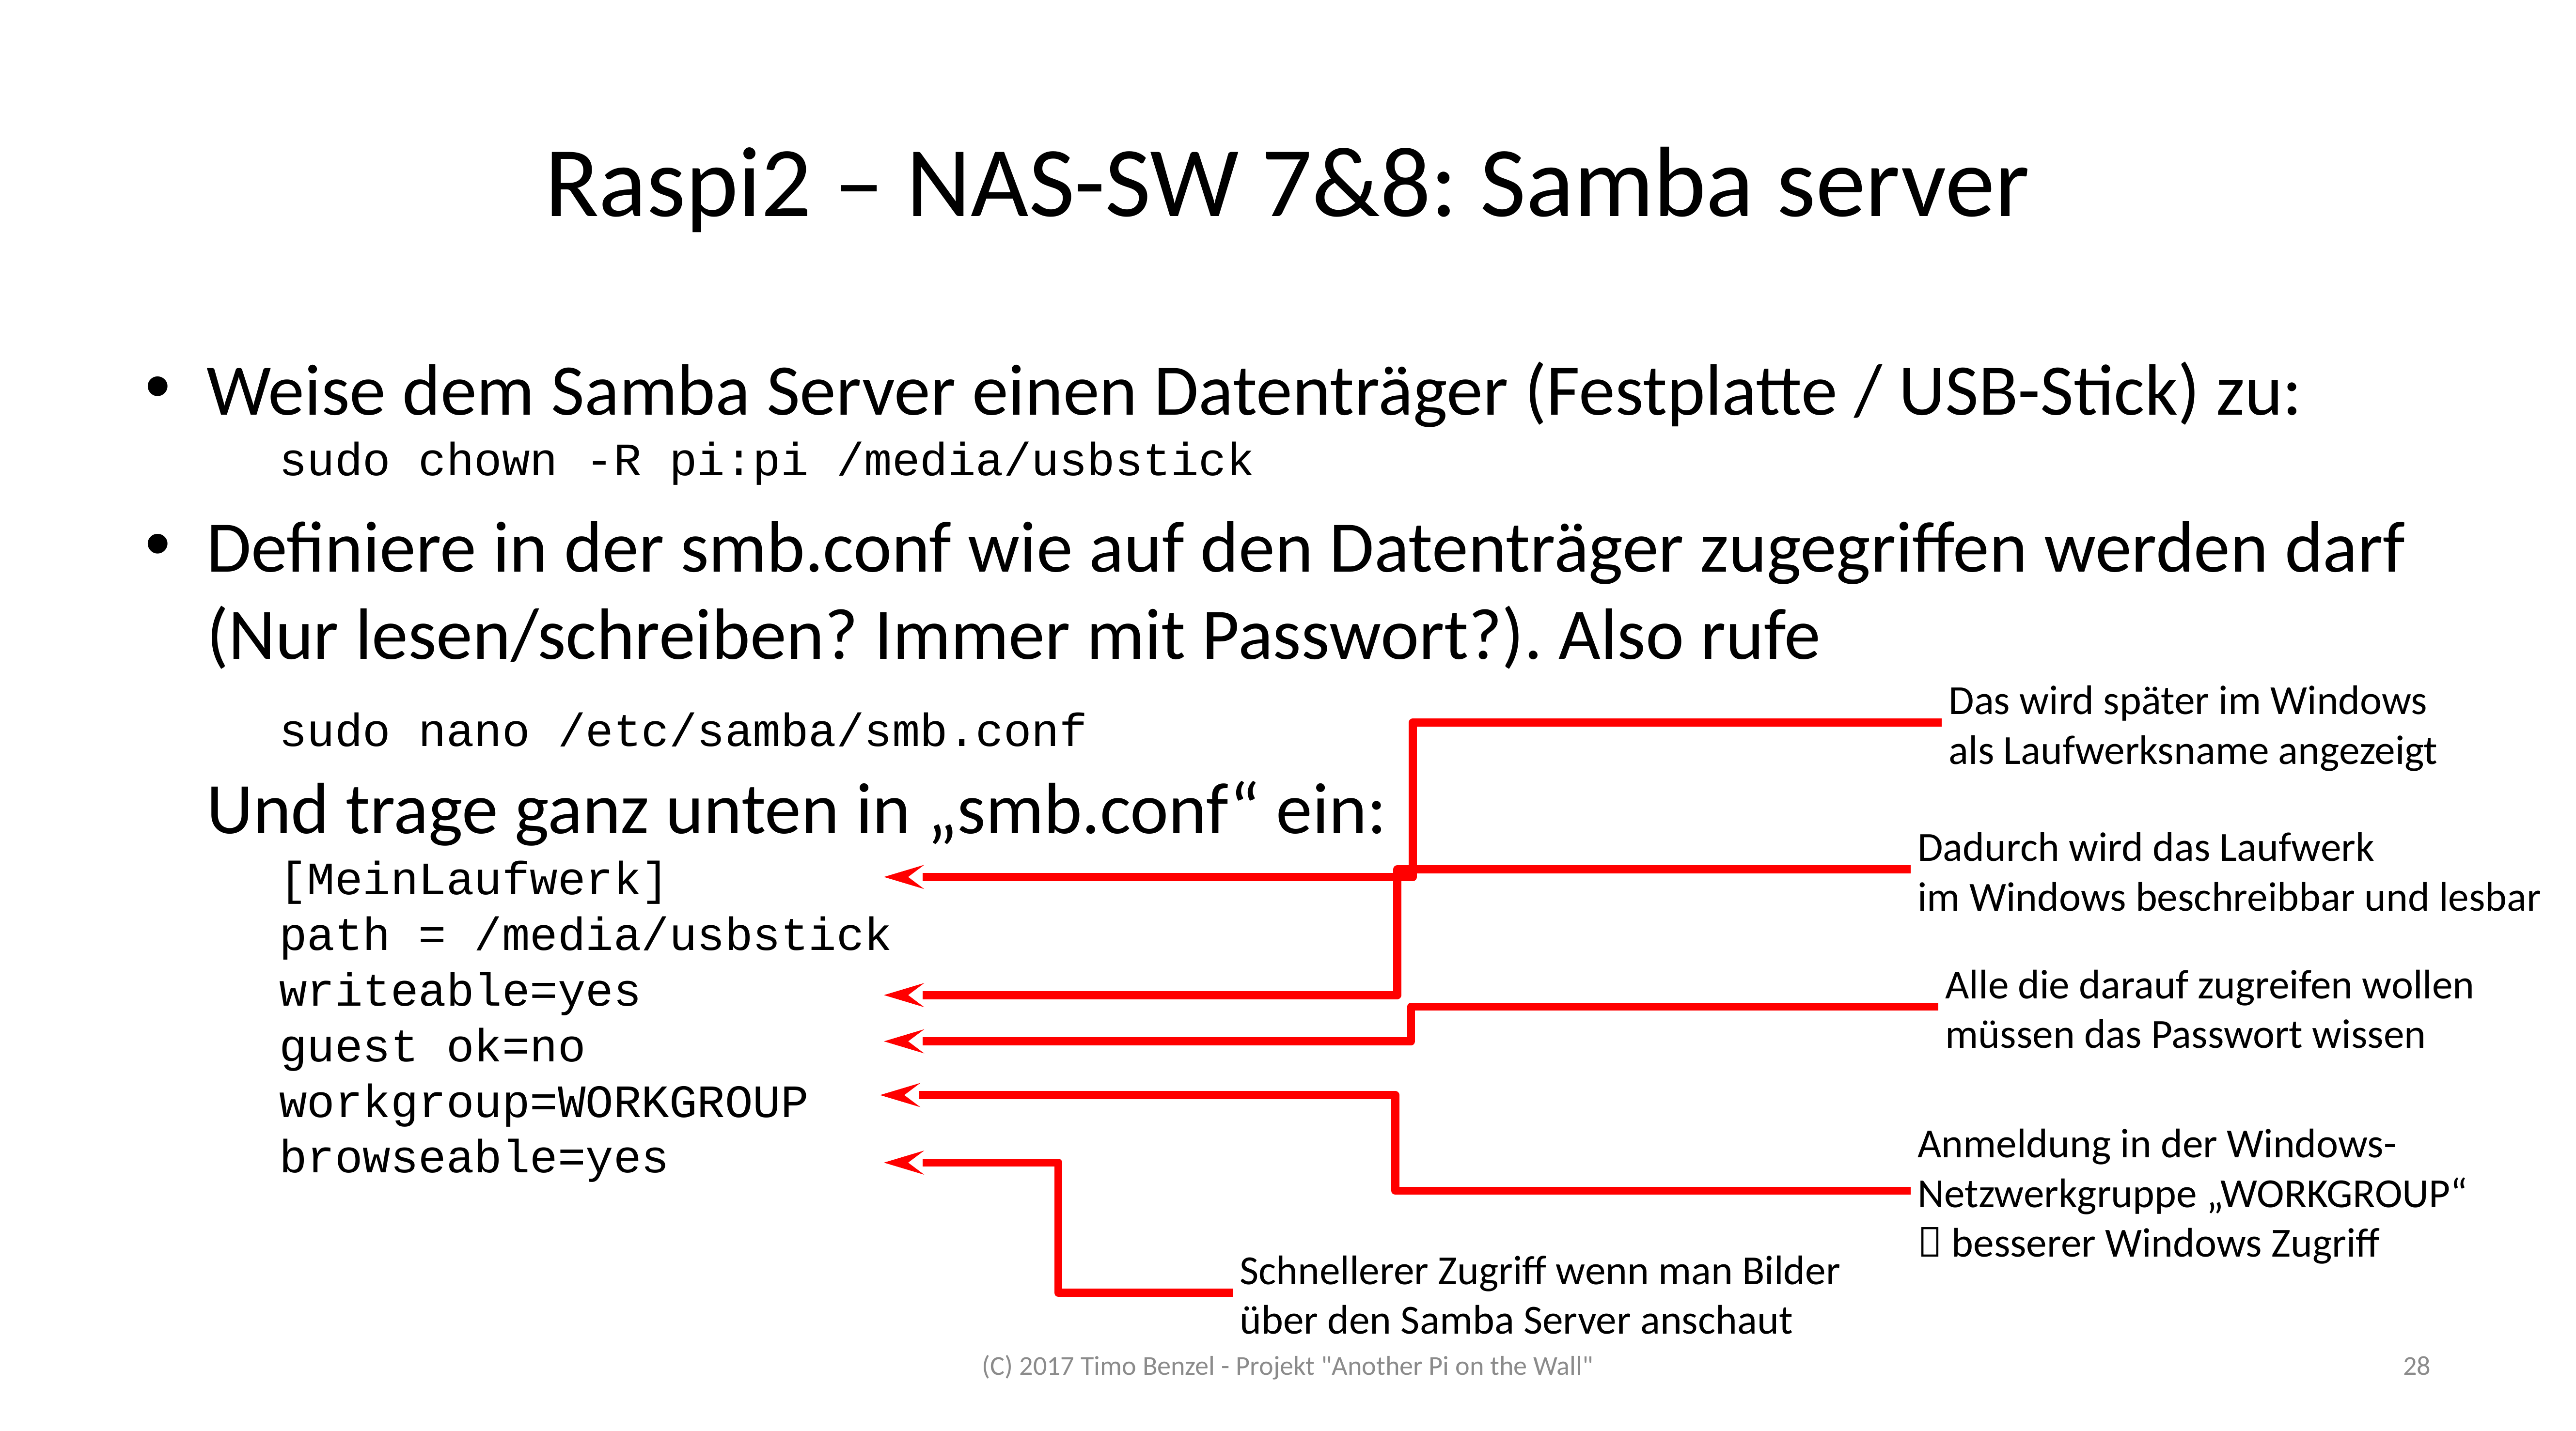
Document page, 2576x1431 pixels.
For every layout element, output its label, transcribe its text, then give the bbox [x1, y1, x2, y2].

list Weise dem Samba Server einen Datenträger (Festplatte / USB-Stick) zu: sudo chown -R pi:pi /media/usbstick Definiere in der smb.conf wie auf den Datenträger zugegriffen werden darf (Nur lesen/schreiben? Immer mit Passwort?). Also rufe sudo nano /etc/samba/smb.conf Und trage ganz unten in „smb.conf“ ein: [MeinLaufwerk] path = /media/usbstick writeable=yes guest ok=no workgroup=WORKGROUP browseable=yes [128, 334, 2447, 1278]
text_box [883, 870, 1908, 995]
text_box Dadurch wird das Laufwerk im Windows beschreibbar und lesbar [1912, 816, 2550, 923]
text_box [883, 723, 1940, 877]
text_box Schnellerer Zugriff wenn man Bilder über den Samba Server anschaut [1232, 1239, 1858, 1346]
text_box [883, 1162, 1230, 1294]
text_box Anmeldung in der Windows- Netzwerkgruppe „WORKGROUP“  besserer Windows Zugriff [1910, 1112, 2476, 1269]
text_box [880, 1095, 1908, 1192]
slide_number 28 [1846, 1326, 2447, 1402]
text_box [883, 1007, 1936, 1042]
text_box Das wird später im Windows als Laufwerksname angezeigt [1941, 669, 2446, 776]
footer (C) 2017 Timo Benzel - Projekt "Another Pi on the Wall" [880, 1326, 1696, 1402]
title Raspi2 – NAS-SW 7&8: Samba server [128, 57, 2447, 296]
text_box Alle die darauf zugreifen wollen müssen das Passwort wissen [1938, 953, 2492, 1060]
